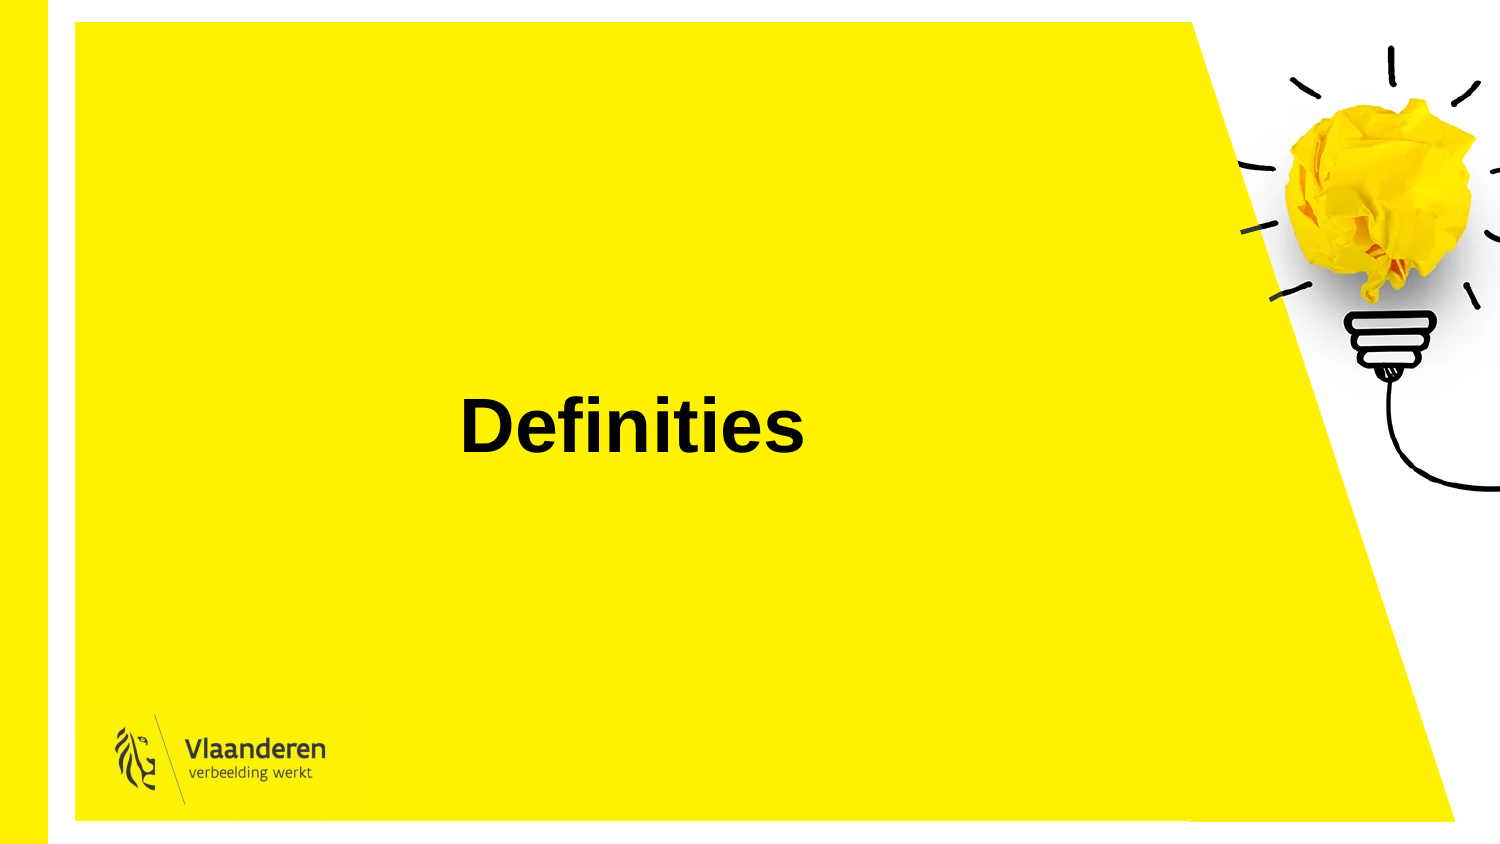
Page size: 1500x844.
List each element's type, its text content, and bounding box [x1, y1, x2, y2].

picture [74, 710, 368, 821]
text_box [1240, 226, 1262, 233]
text_box [1191, 532, 1455, 822]
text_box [1269, 293, 1283, 301]
picture [1190, 0, 1500, 524]
text_box Definities [75, 0, 1191, 844]
